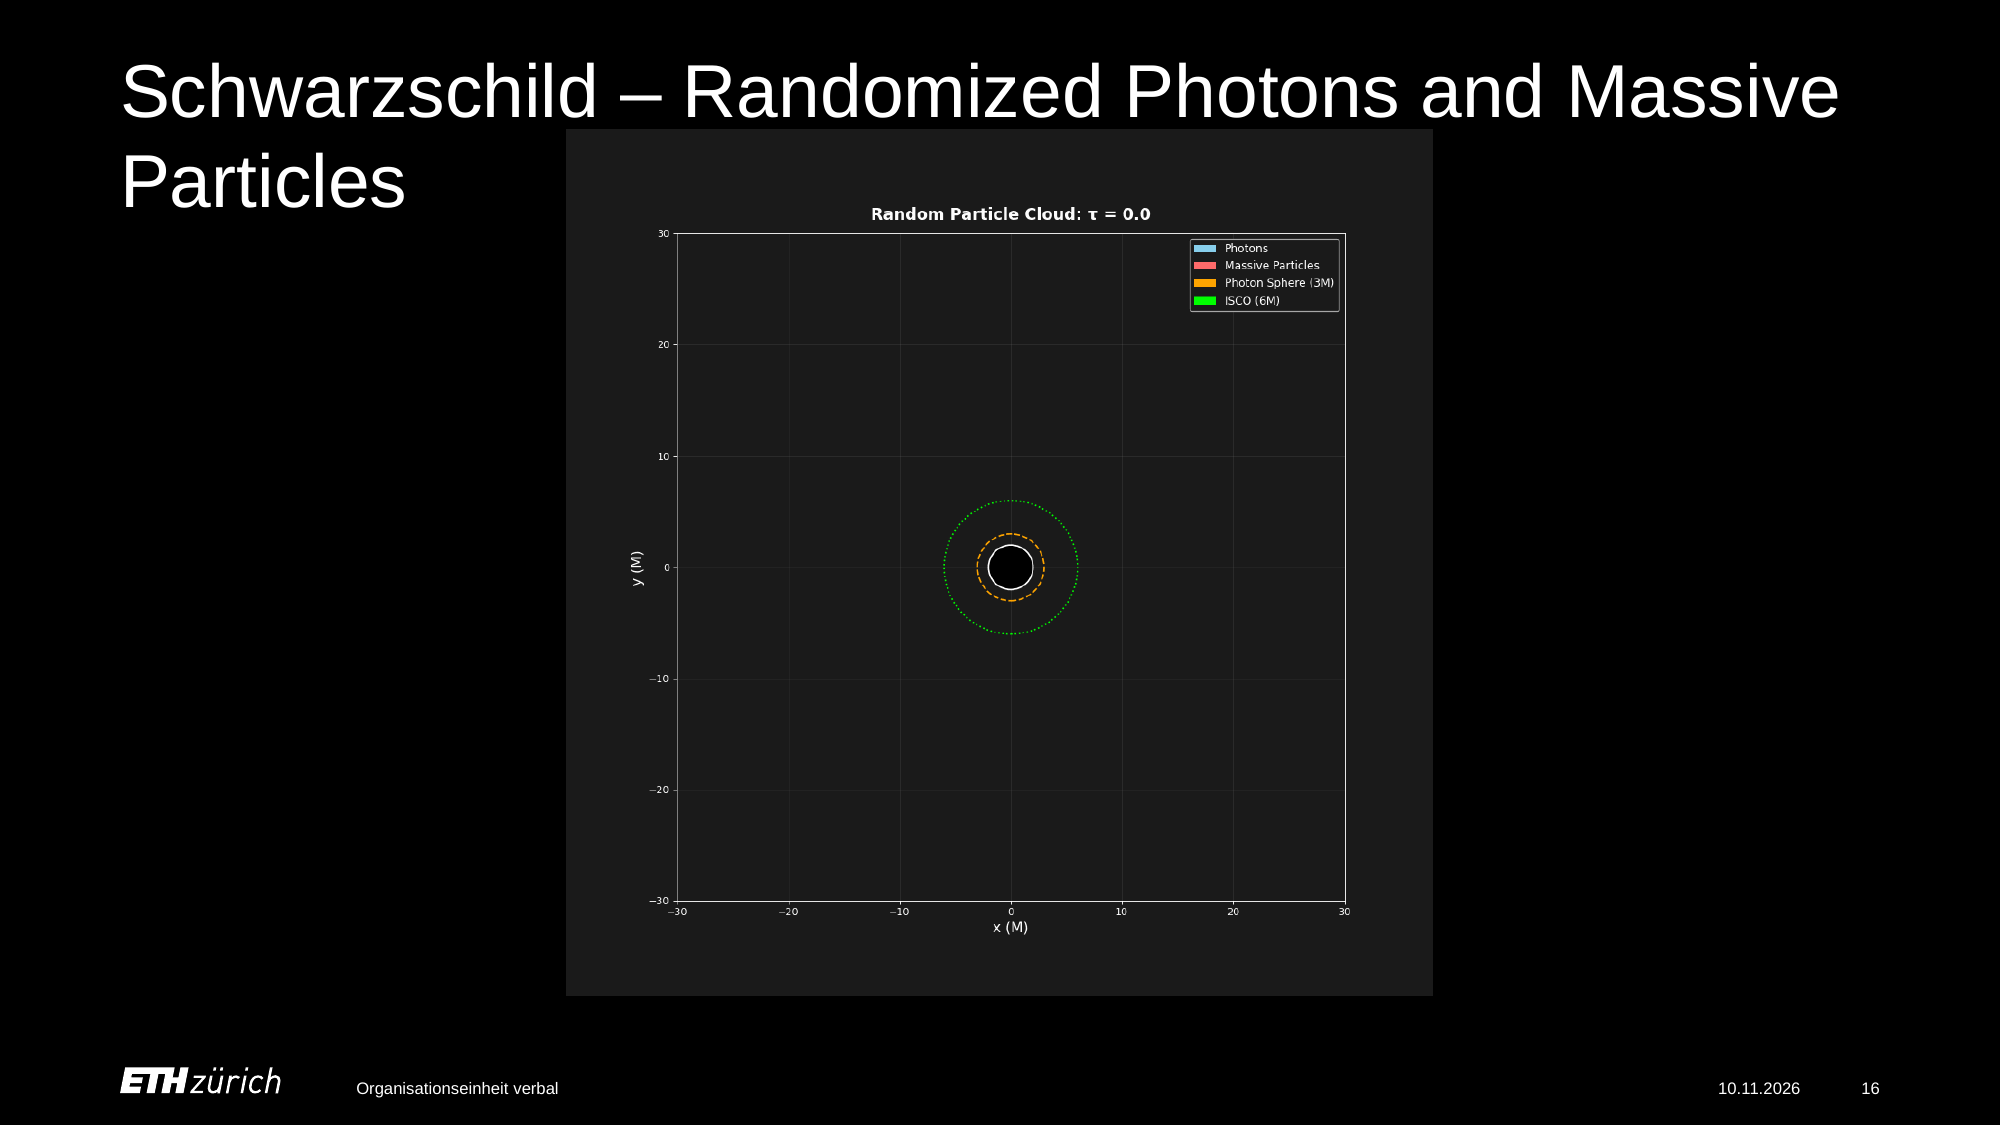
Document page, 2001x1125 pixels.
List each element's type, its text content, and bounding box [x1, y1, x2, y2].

footer Organisationseinheit verbal [356, 1069, 1243, 1106]
slide_number 16 [1827, 1069, 1880, 1106]
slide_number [1718, 1069, 1819, 1106]
title Schwarzschild – Randomized Photons and Massive Particles [120, 42, 1880, 191]
picture [566, 129, 1434, 996]
